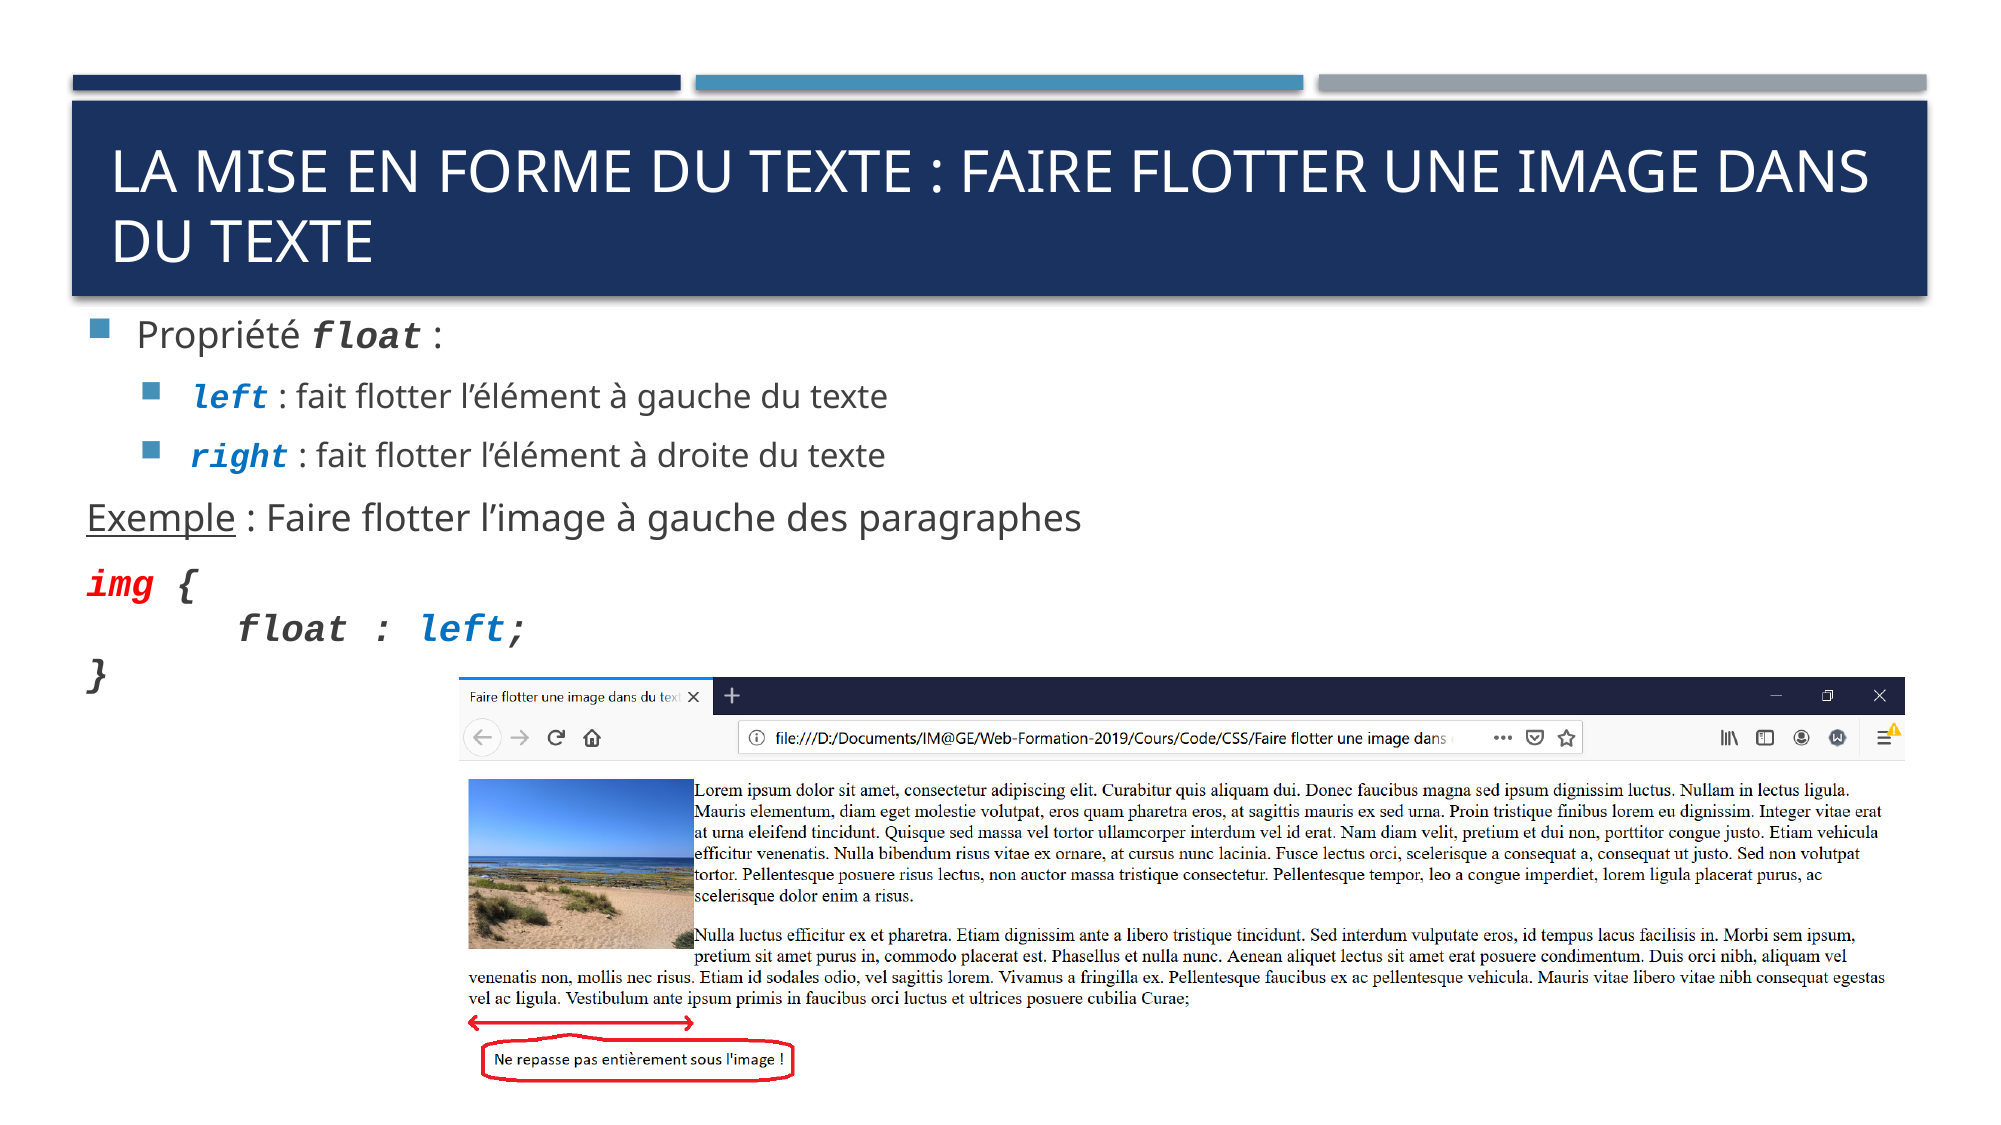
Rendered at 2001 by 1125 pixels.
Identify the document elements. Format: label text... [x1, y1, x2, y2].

picture [458, 676, 1906, 1098]
text_box Propriété float : left : fait flotter l’élément à gauche du texte right : fait flotter l’élément à droite du texte Exemple : Faire flotter l’image à gauche des paragraphes img { float : left; } [71, 72, 1905, 1043]
